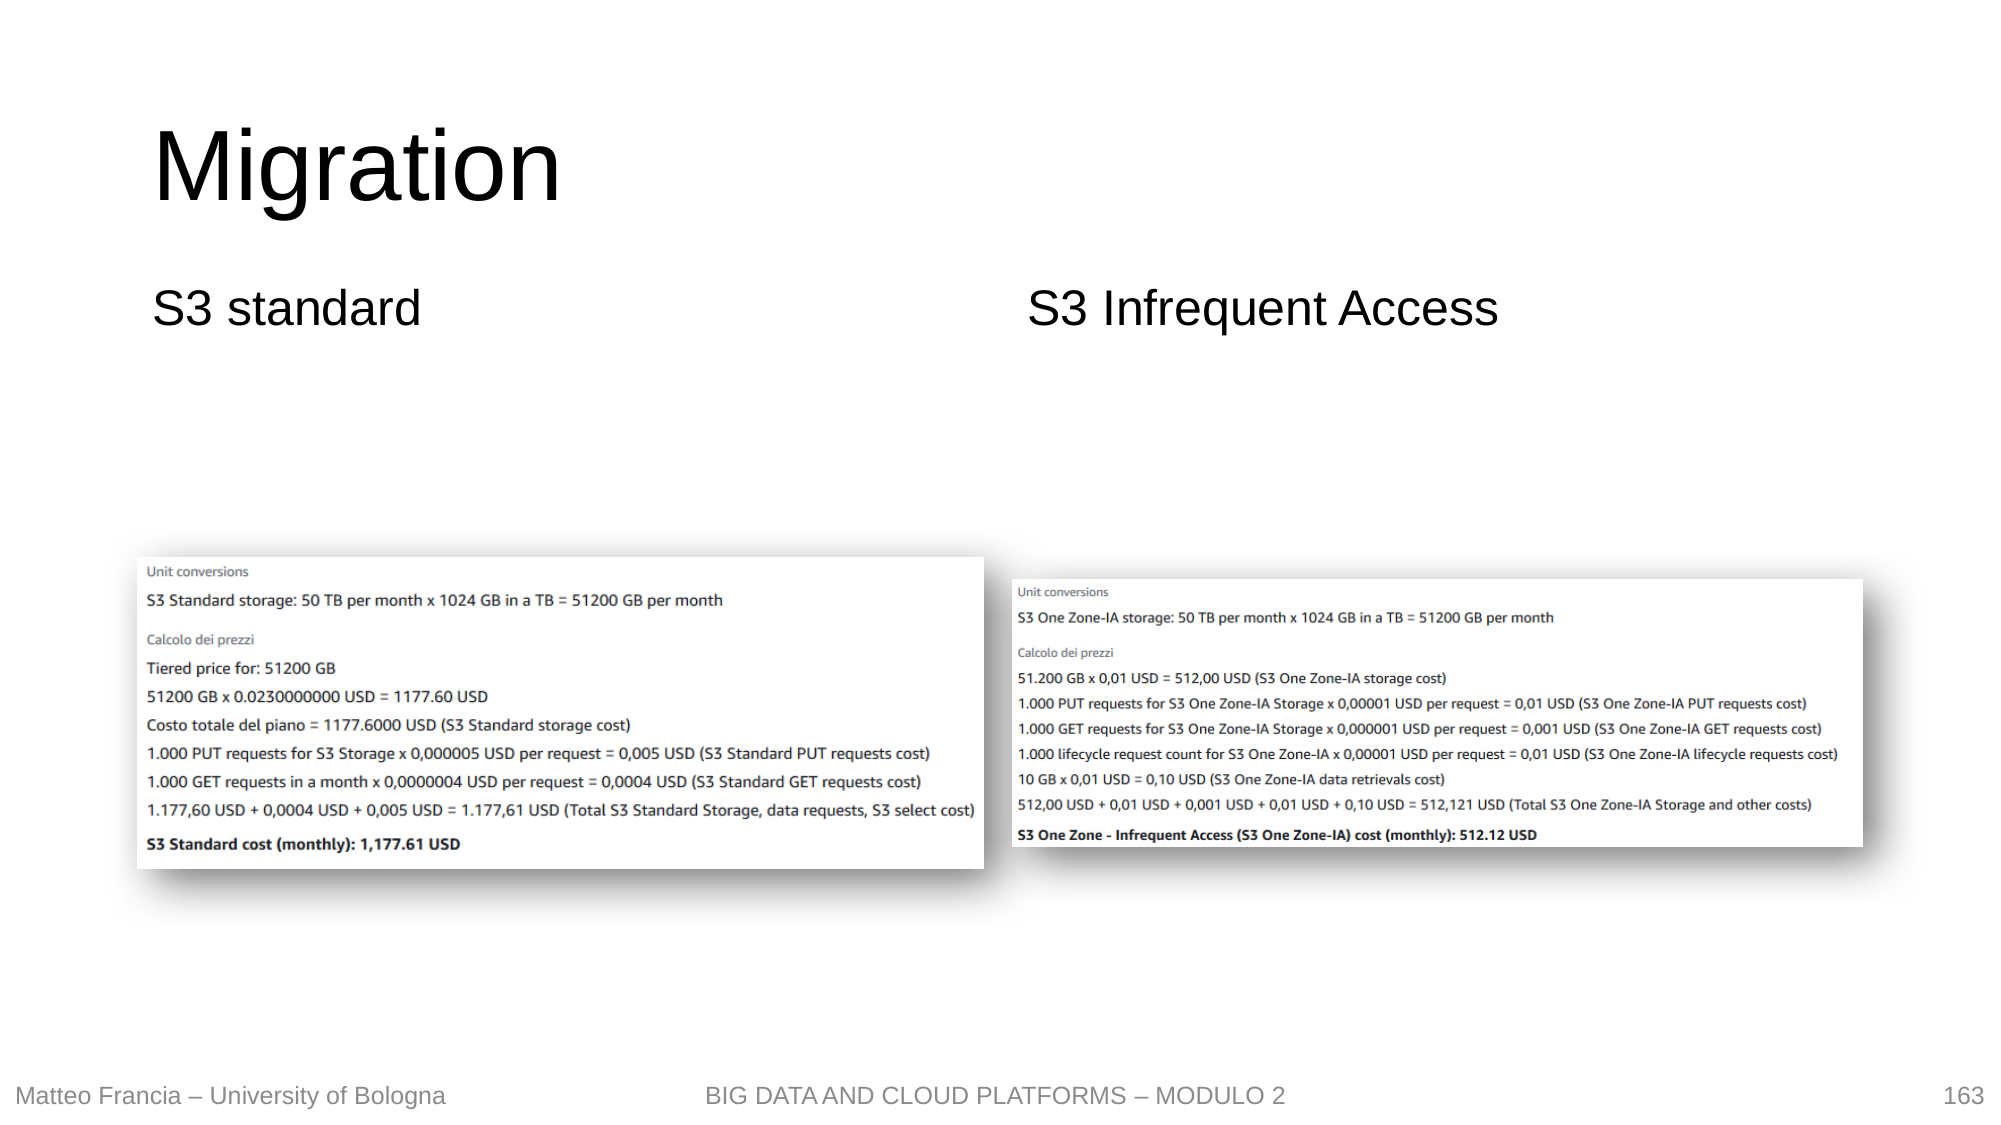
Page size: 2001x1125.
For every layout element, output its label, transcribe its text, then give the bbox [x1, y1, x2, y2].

slide_number 163 [1550, 1065, 2000, 1125]
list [137, 557, 984, 869]
list S3 Infrequent Access [1012, 275, 1863, 344]
list S3 standard [137, 275, 984, 344]
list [1012, 579, 1863, 847]
footer Matteo Francia – University of Bologna [0, 1065, 466, 1125]
title Migration [137, 59, 1863, 278]
